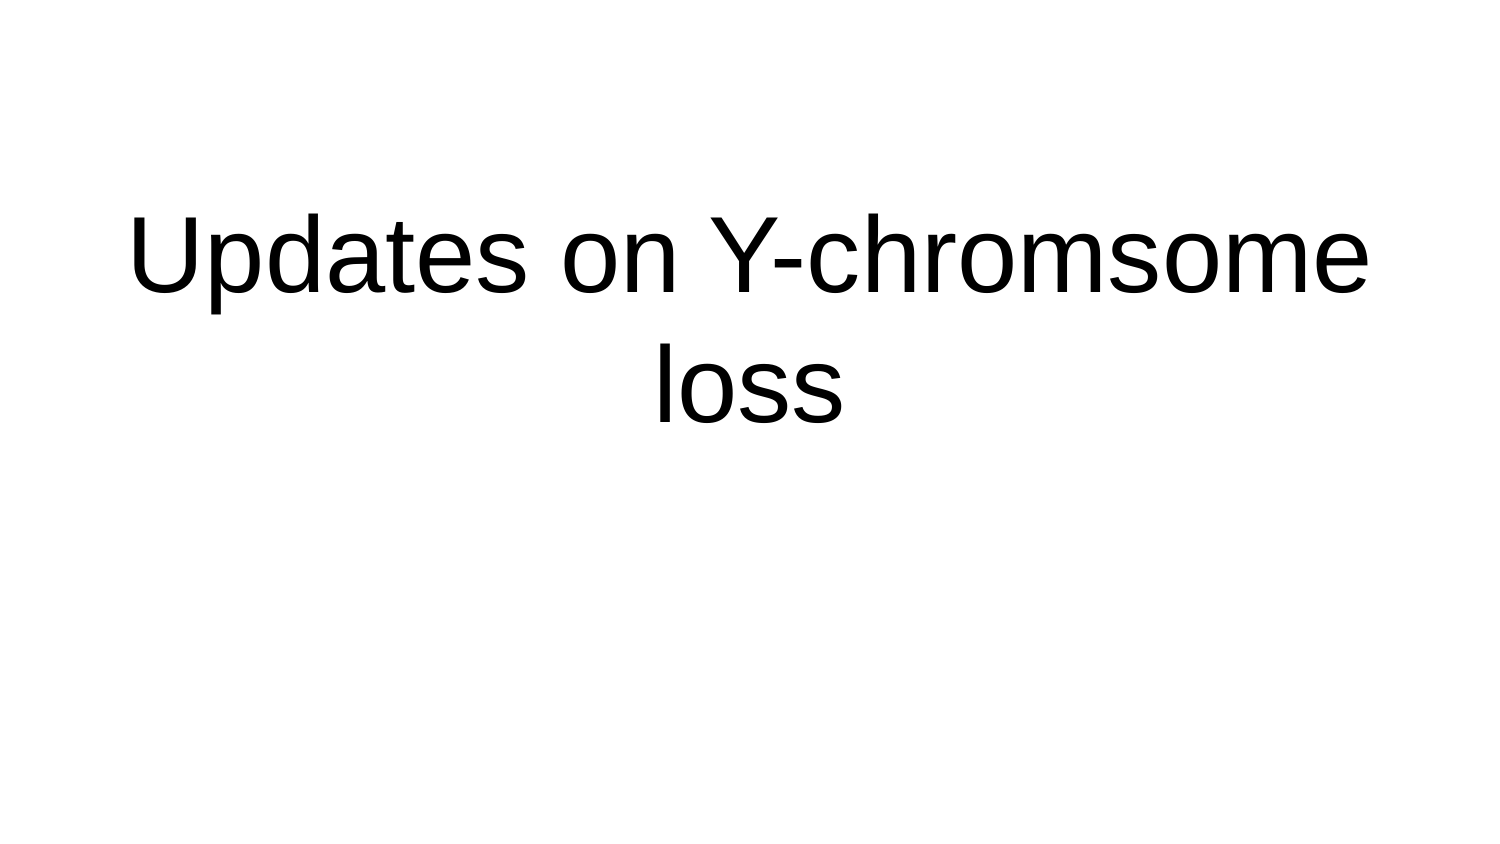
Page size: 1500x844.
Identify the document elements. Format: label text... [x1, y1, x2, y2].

title Updates on Y-chromsome loss [51, 122, 1449, 459]
